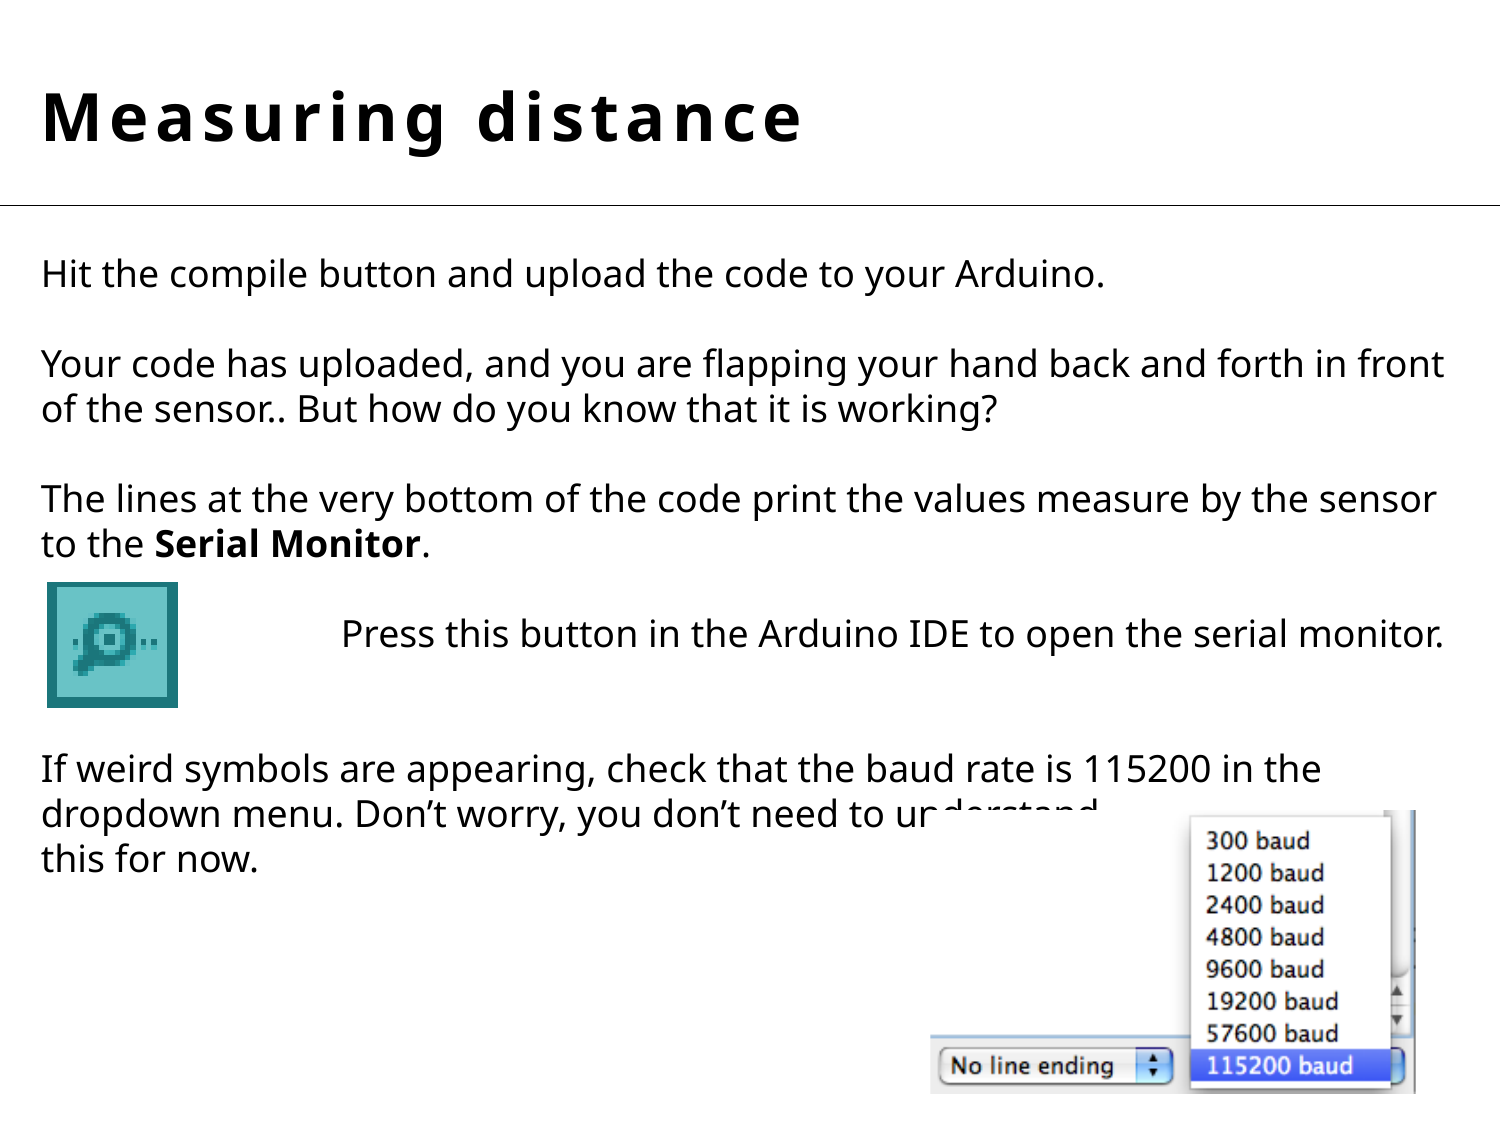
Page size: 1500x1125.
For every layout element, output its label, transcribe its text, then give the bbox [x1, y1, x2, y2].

text_box Hit the compile button and upload the code to your Arduino. Your code has uploaded, and you are flapping your hand back and forth in front of the sensor.. But how do you know that it is working? The lines at the very bottom of the code print the values measure by the sensor to the Serial Monitor. Press this button in the Arduino IDE to open the serial monitor. If weird symbols are appearing, check that the baud rate is 115200 in the dropdown menu. Don’t worry, you don’t need to understand this for now. [25, 243, 1480, 978]
picture [930, 809, 1416, 1094]
picture [46, 582, 178, 708]
text_box Measuring distance [26, 66, 1026, 162]
